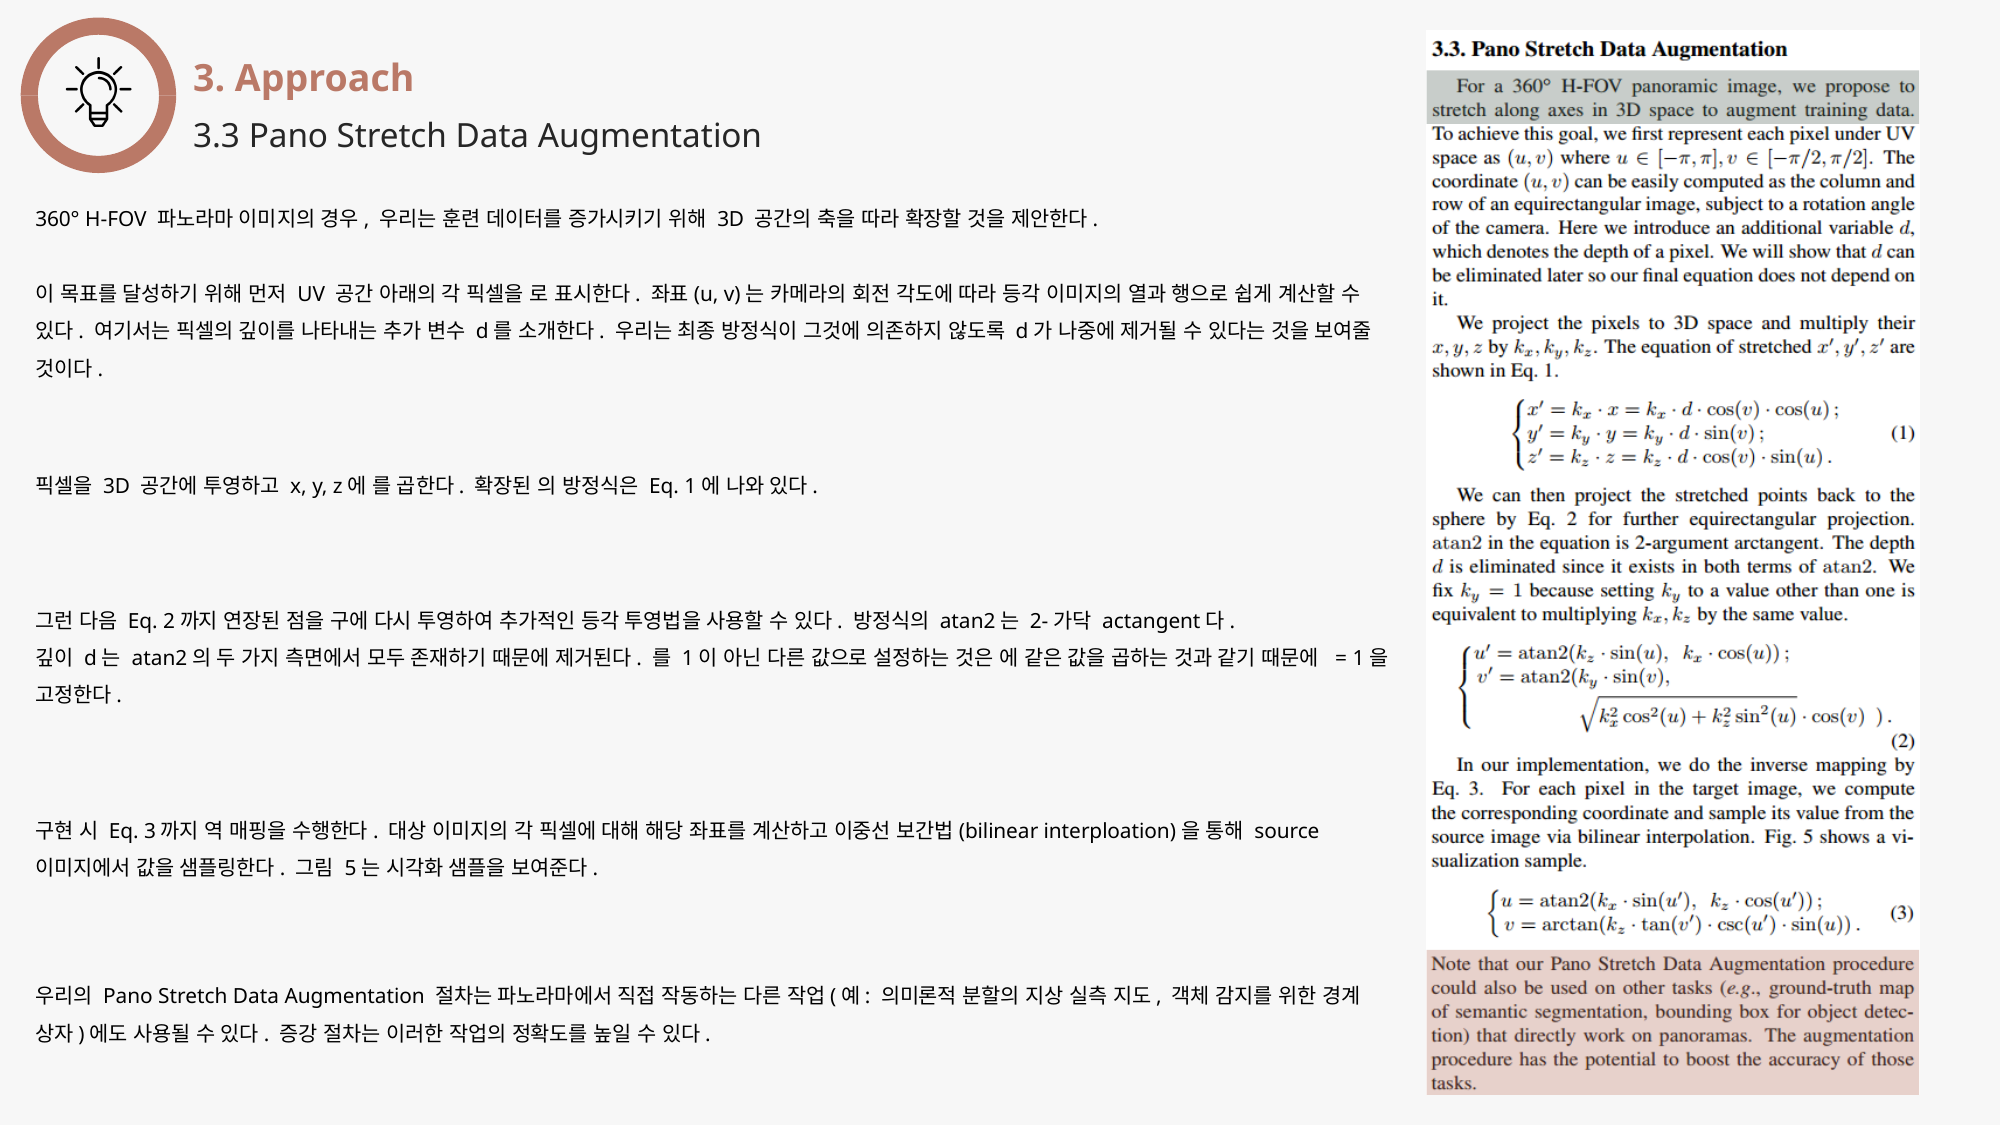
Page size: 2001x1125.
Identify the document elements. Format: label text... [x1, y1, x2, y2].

text_box [19, 16, 178, 97]
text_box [1426, 30, 1920, 1095]
text_box 구현 시 Eq. 3까지 역 매핑을 수행한다. 대상 이미지의 각 픽셀에 대해 해당 좌표를 계산하고 이중선 보간법(bilinear interploation)을 통해 source 이미지에서 값을 샘플링한다. 그림 5는 시각화 샘플을 보여준다. [20, 797, 1412, 888]
text_box 우리의 Pano Stretch Data Augmentation 절차는 파노라마에서 직접 작동하는 다른 작업(예: 의미론적 분할의 지상 실측 지도, 객체 감지를 위한 경계 상자)에도 사용될 수 있다. 증강 절차는 이러한 작업의 정확도를 높일 수 있다. [20, 963, 1412, 1053]
text_box [19, 96, 178, 175]
text_box 3.3 Pano Stretch Data Augmentation [178, 106, 823, 162]
text_box 3. Approach [178, 46, 448, 106]
picture [63, 57, 134, 128]
